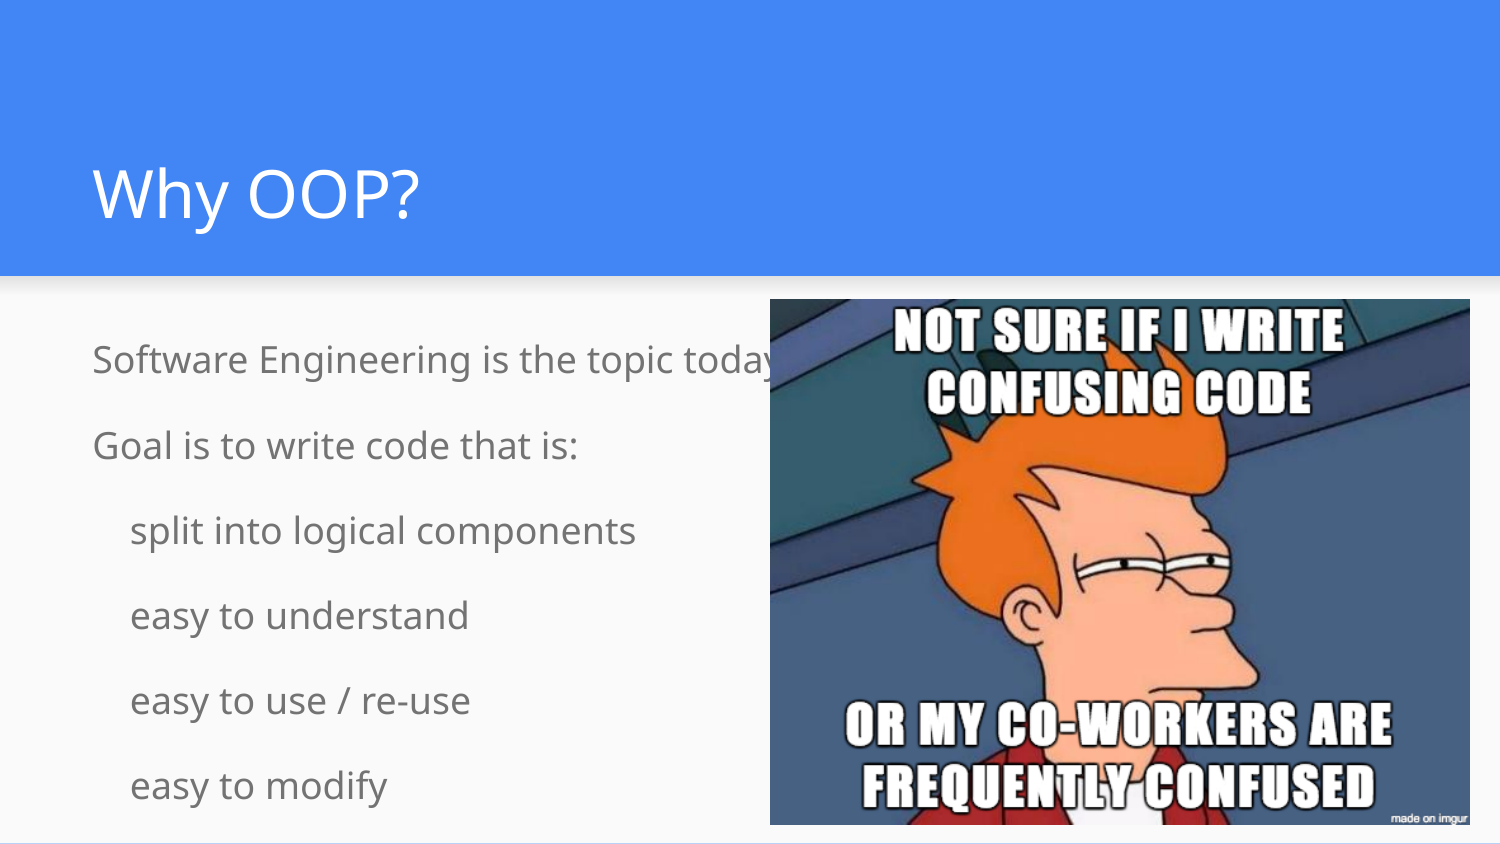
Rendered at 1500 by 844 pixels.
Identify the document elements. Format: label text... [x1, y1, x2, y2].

title Why OOP? [77, 121, 1427, 248]
picture [769, 299, 1470, 825]
list Software Engineering is the topic today. Goal is to write code that is: split into logical components easy to understand easy to use / re-use easy to modify easy to maintain easy to test [77, 314, 764, 825]
